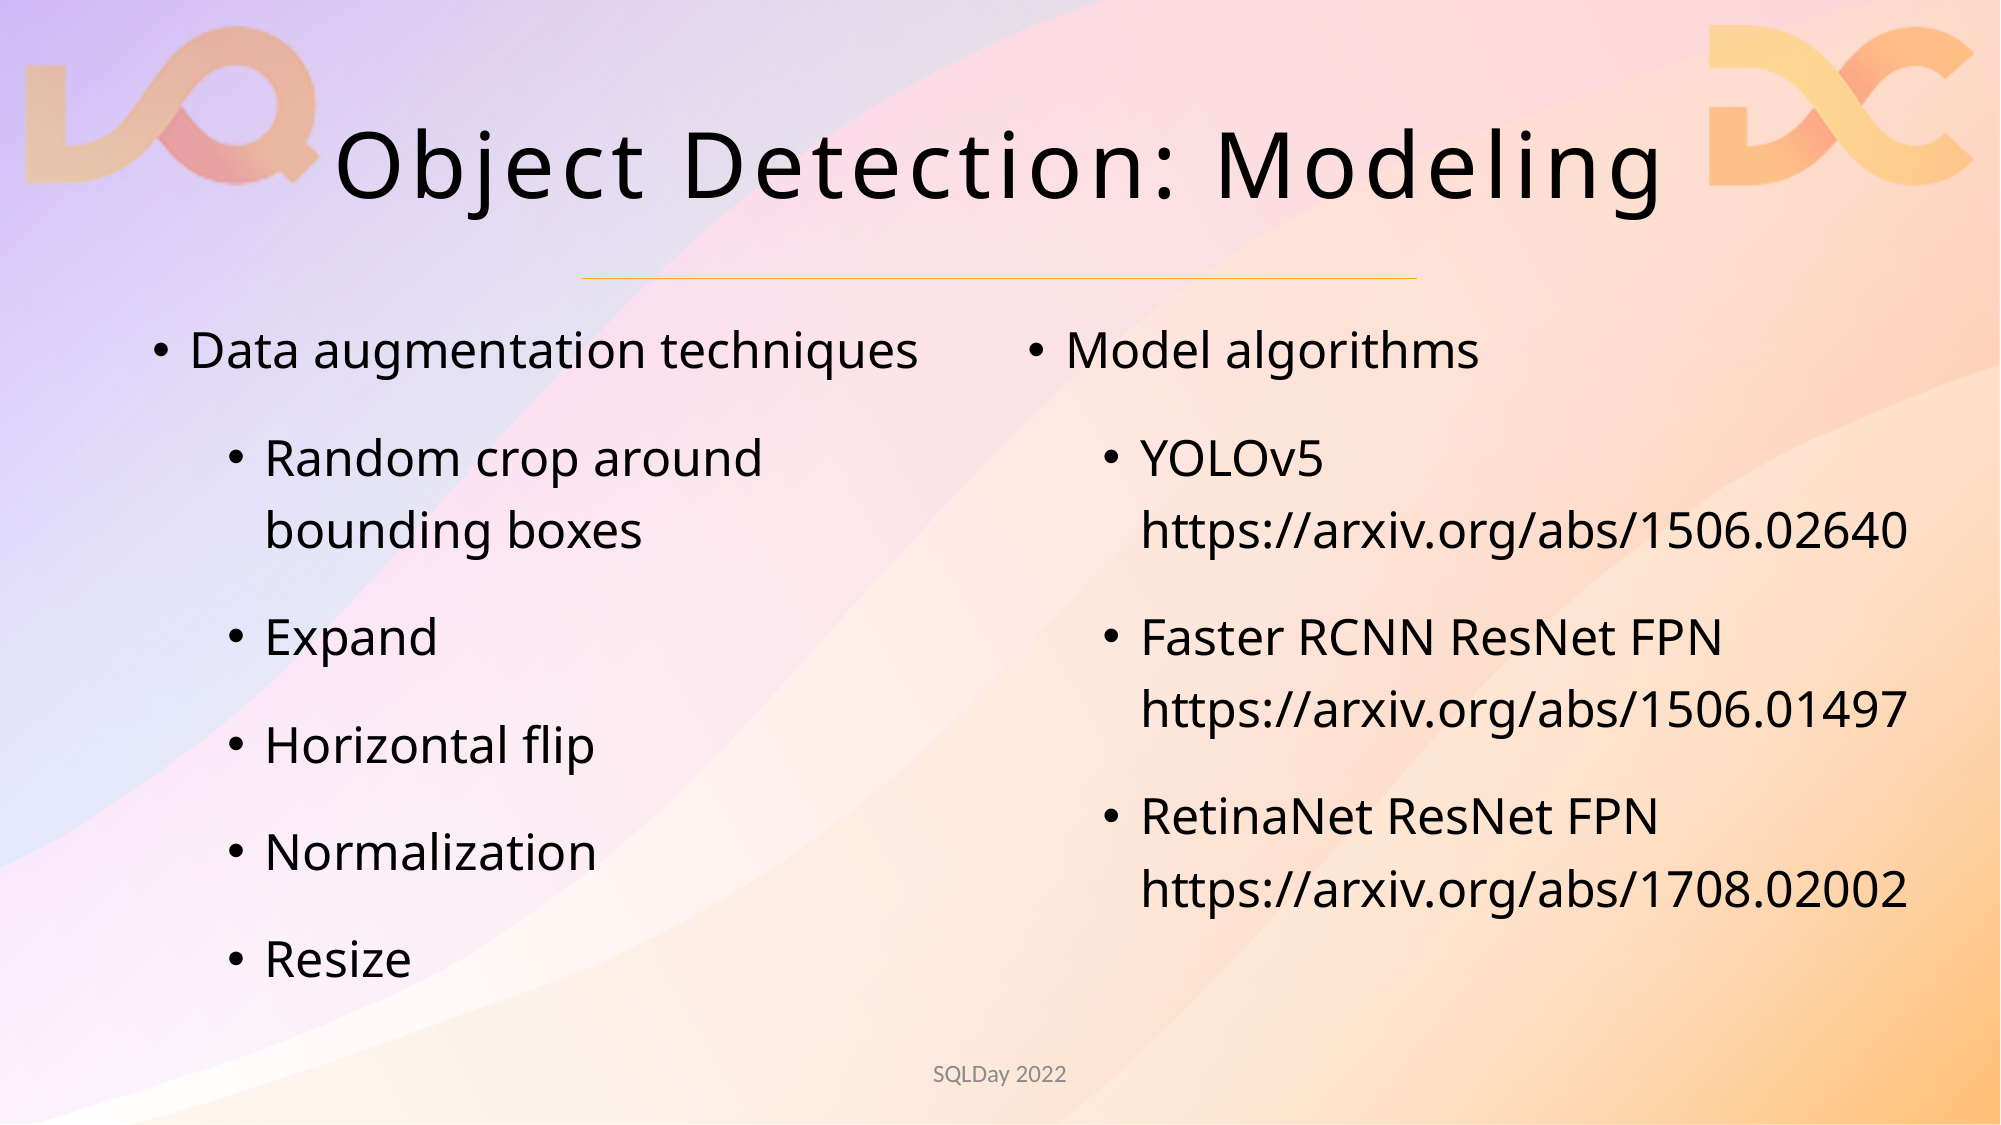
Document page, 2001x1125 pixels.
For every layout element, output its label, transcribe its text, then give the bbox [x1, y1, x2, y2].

title Object Detection: Modeling [137, 59, 1863, 278]
picture [0, 0, 2001, 1125]
list Model algorithms YOLOv5 https://arxiv.org/abs/1506.02640 Faster RCNN ResNet FPN https://arxiv.org/abs/1506.01497 RetinaNet ResNet FPN https://arxiv.org/abs/1708.02002 [1012, 299, 1934, 1014]
list Data augmentation techniques Random crop around bounding boxes Expand Horizontal flip Normalization Resize [137, 299, 988, 1014]
footer SQLDay 2022 [662, 1042, 1338, 1103]
